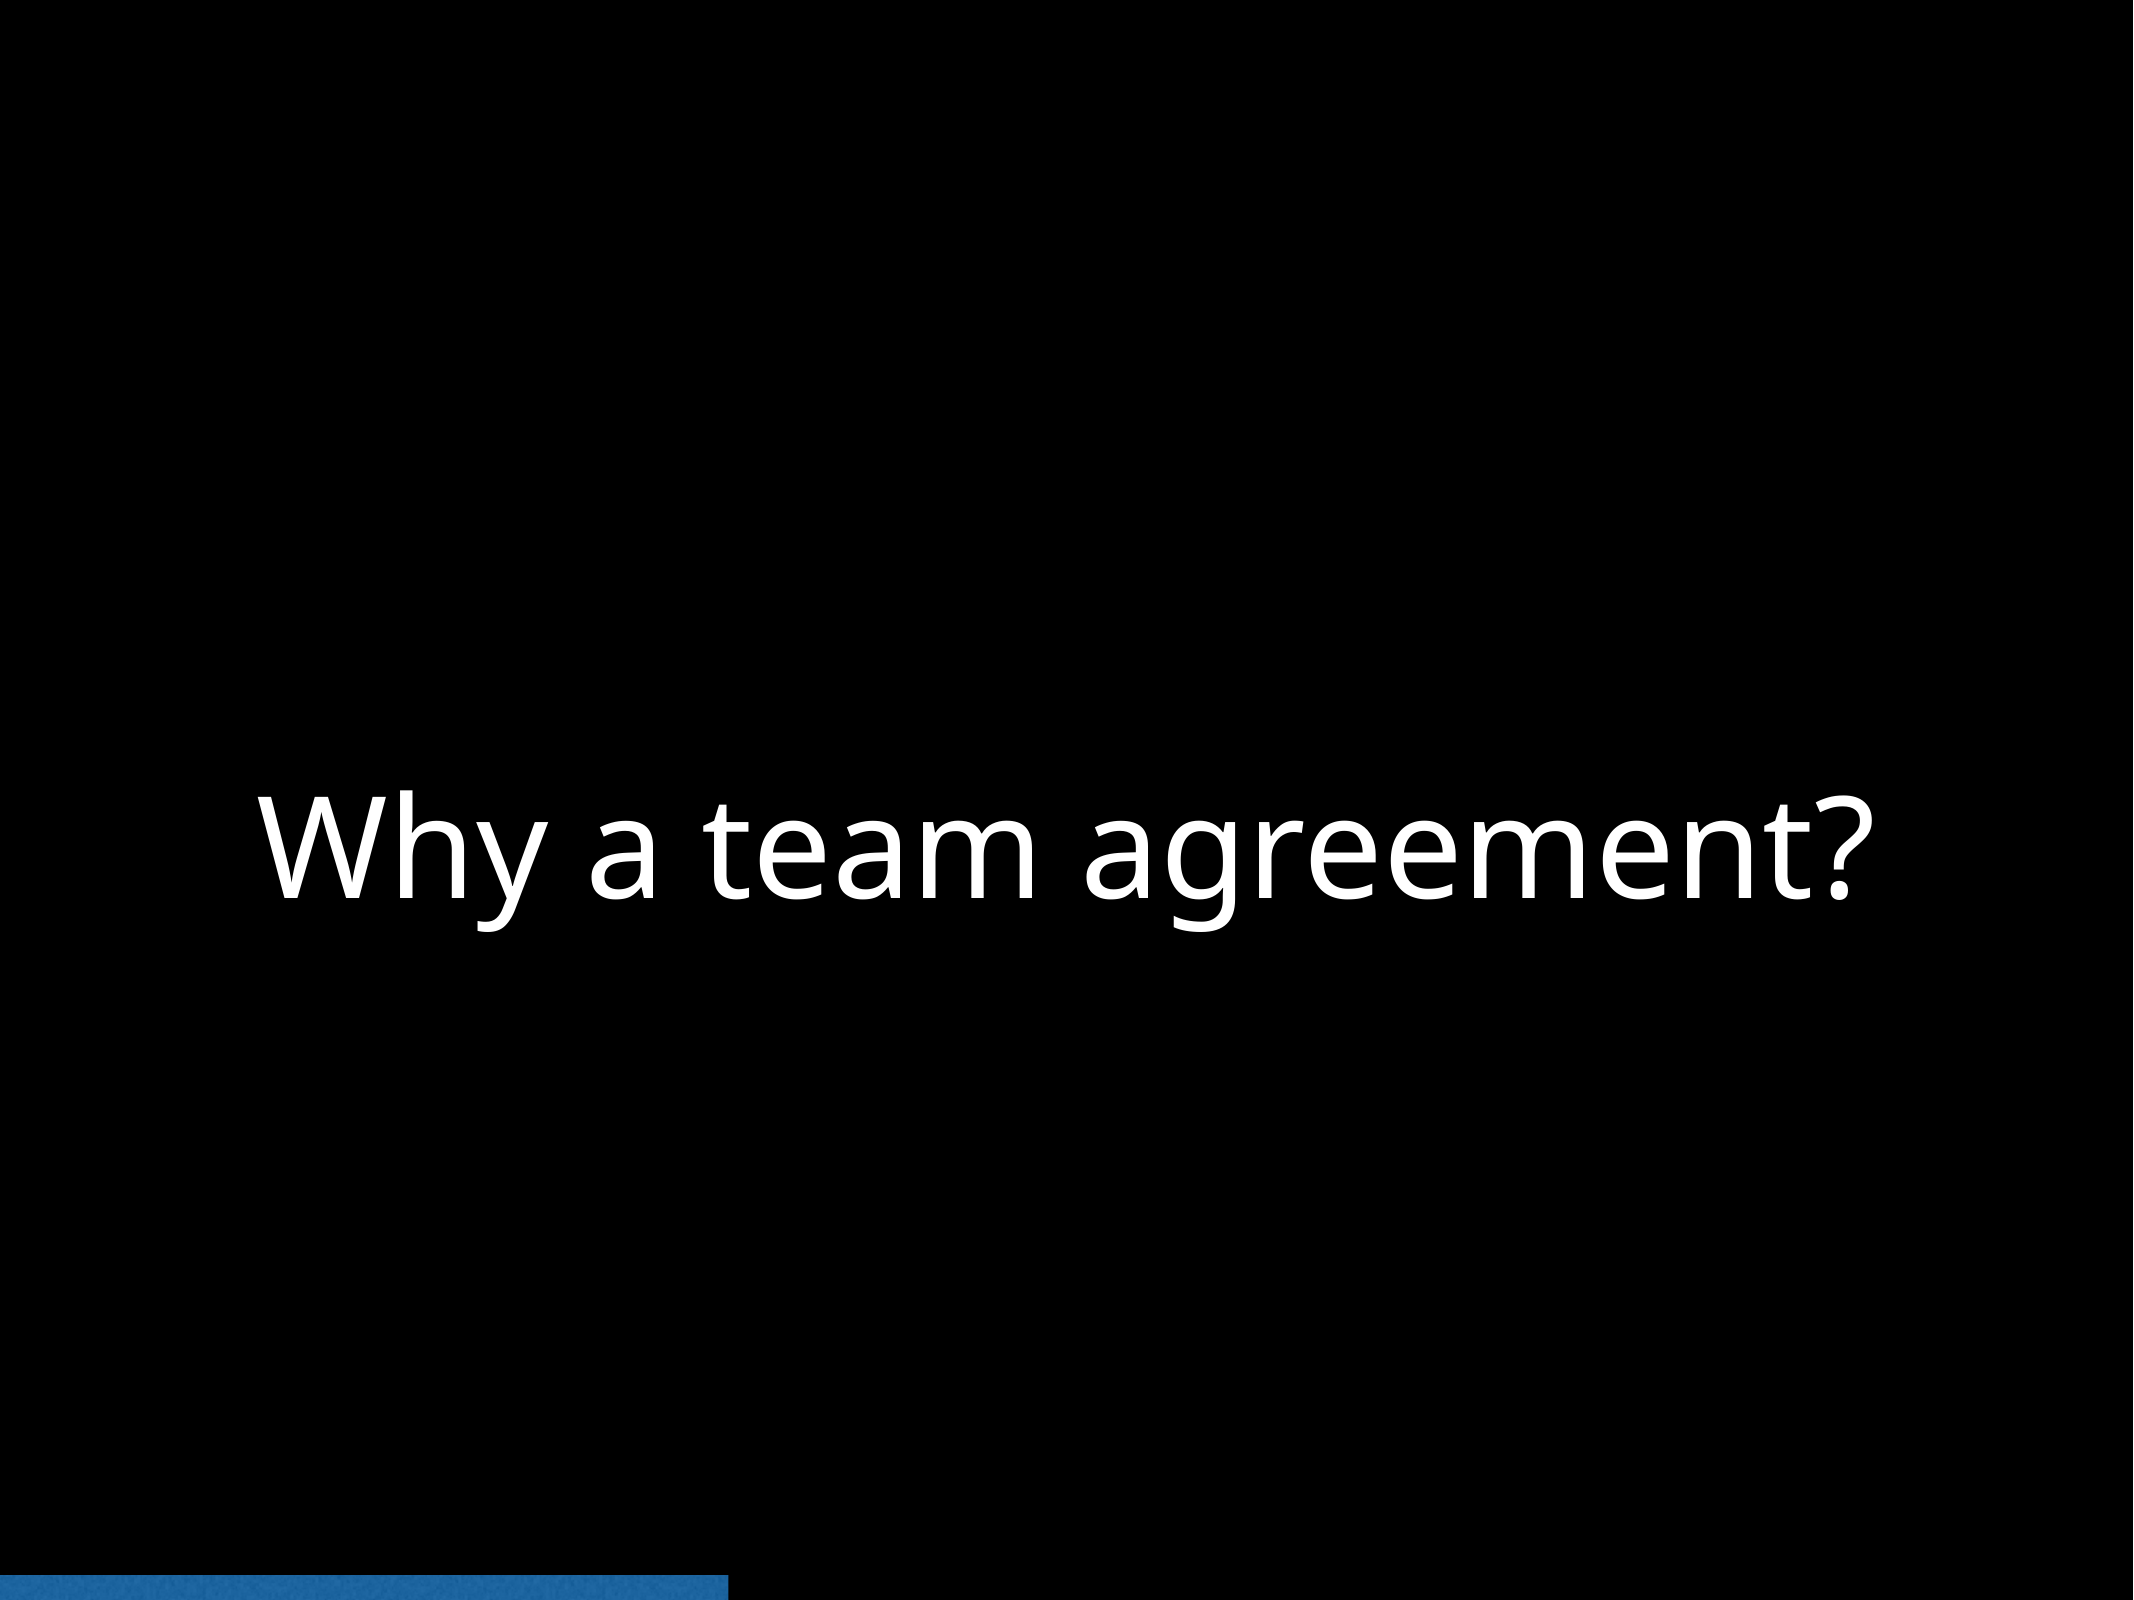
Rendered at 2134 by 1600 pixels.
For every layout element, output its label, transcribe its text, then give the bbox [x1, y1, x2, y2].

title Why a team agreement? [238, 664, 1895, 1020]
text_box [0, 1575, 729, 1600]
